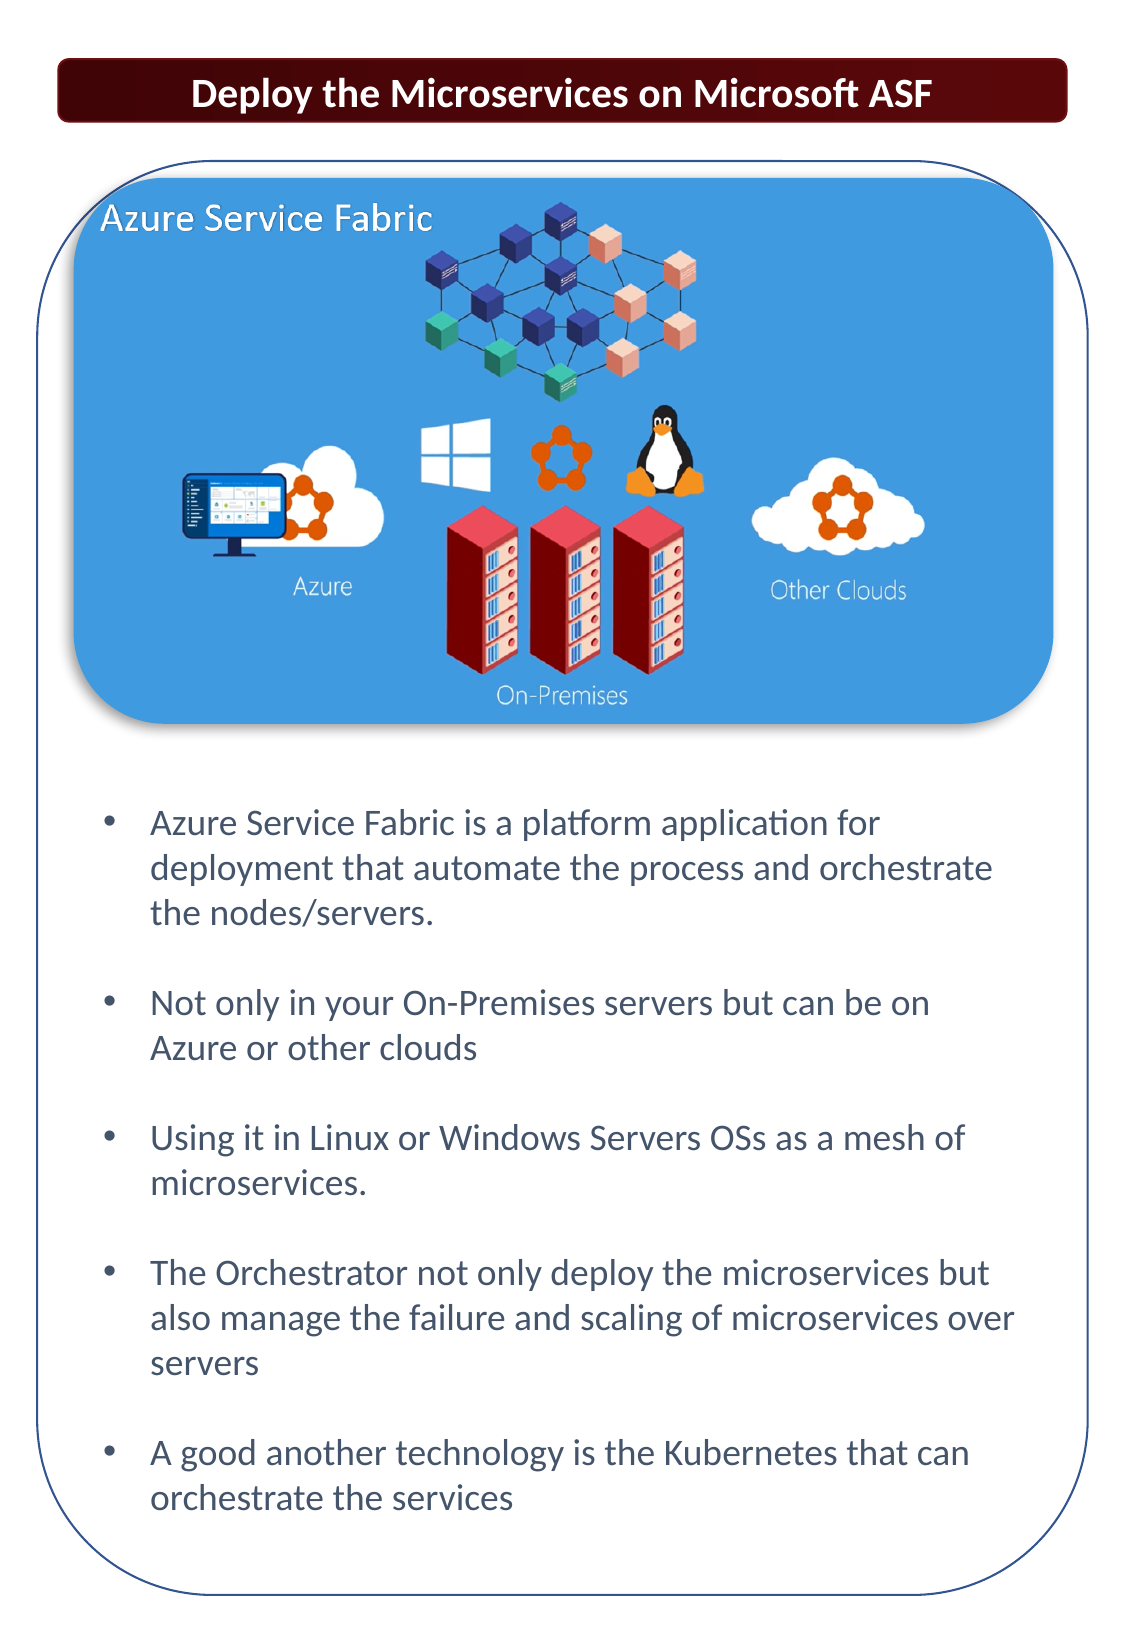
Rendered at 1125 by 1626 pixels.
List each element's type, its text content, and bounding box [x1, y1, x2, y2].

text_box Azure Service Fabric is a platform application for deployment that automate the process and orchestrate the nodes/servers. Not only in your On-Premises servers but can be on Azure or other clouds Using it in Linux or Windows Servers OSs as a mesh of microservices. The Orchestrator not only deploy the microservices but also manage the failure and scaling of microservices over servers A good another technology is the Kubernetes that can orchestrate the services [36, 231, 1089, 1596]
text_box Deploy the Microservices on Microsoft ASF [57, 58, 1068, 123]
text_box Azure Service Fabric is a platform application for deployment that automate the process and orchestrate the nodes/servers. Not only in your On-Premises servers but can be on Azure or other clouds Using it in Linux or Windows Servers OSs as a mesh of microservices. The Orchestrator not only deploy the microservices but also manage the failure and scaling of microservices over servers A good another technology is the Kubernetes that can orchestrate the services [143, 159, 988, 177]
picture [73, 177, 1054, 724]
